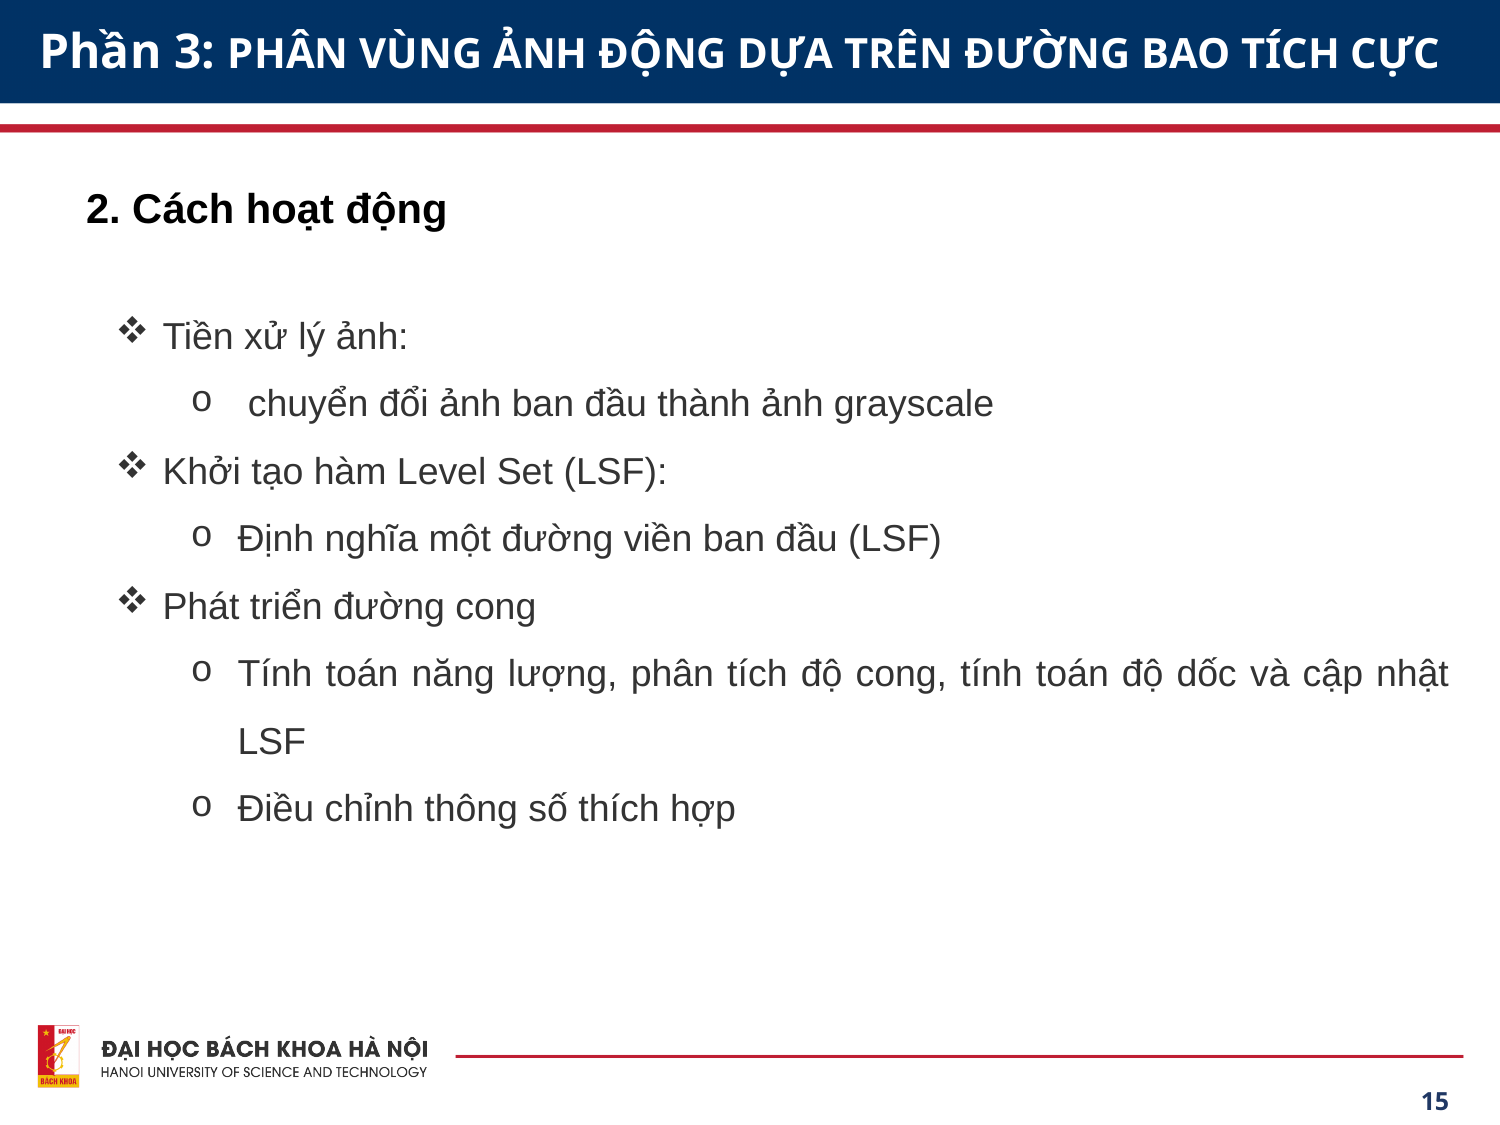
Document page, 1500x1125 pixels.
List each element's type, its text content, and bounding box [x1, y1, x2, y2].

text_box Phần 3: PHÂN VÙNG ẢNH ĐỘNG DỰA TRÊN ĐƯỜNG BAO TÍCH CỰC [24, 20, 1483, 95]
slide_number 15 [1126, 1078, 1464, 1125]
text_box 2. Cách hoạt động [71, 174, 617, 240]
text_box Tiền xử lý ảnh: chuyển đổi ảnh ban đầu thành ảnh grayscale Khởi tạo hàm Level Set (LSF): Định nghĩa một đường viền ban đầu (LSF) Phát triển đường cong Tính toán năng lượng, phân tích độ cong, tính toán độ dốc và cập nhật LSF Điều chỉnh thông số thích hợp [100, 281, 1465, 905]
picture [0, 0, 1500, 1125]
